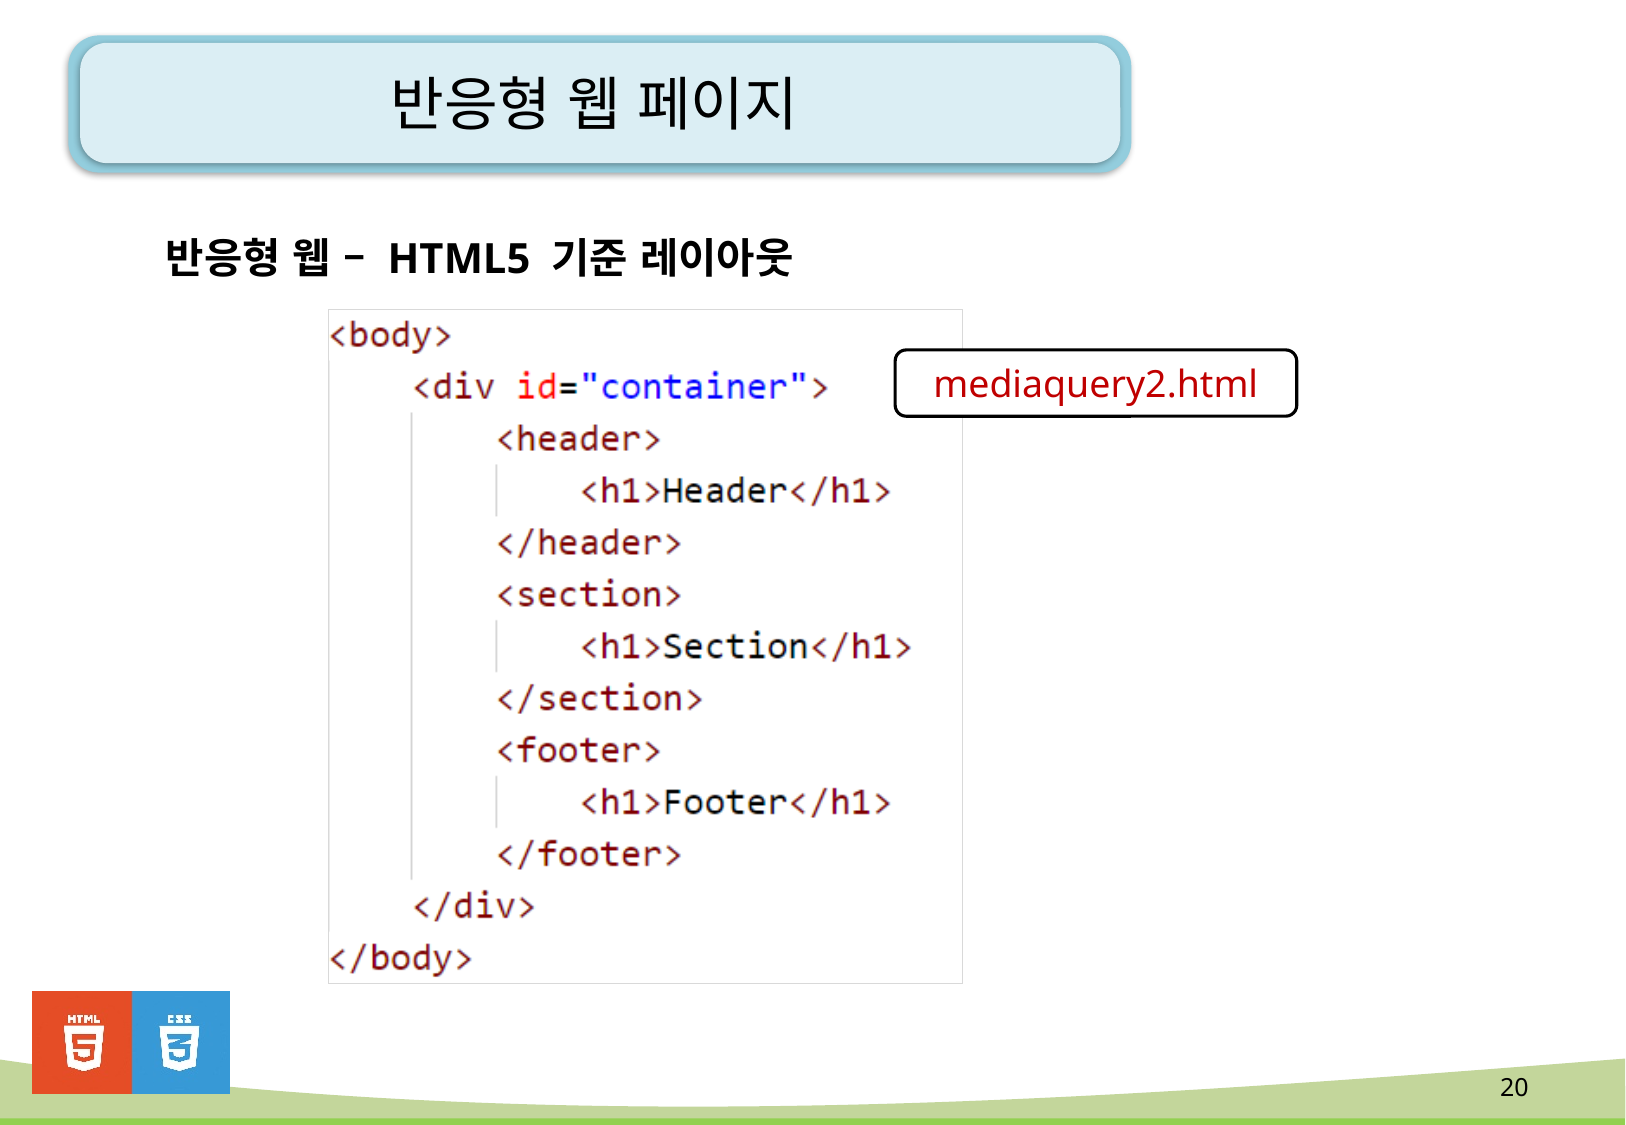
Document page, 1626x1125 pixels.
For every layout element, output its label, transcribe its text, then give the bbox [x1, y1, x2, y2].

text_box 반응형 웹 – HTML5 기준 레이아웃 [150, 199, 990, 290]
picture [32, 991, 230, 1094]
picture [327, 309, 963, 985]
title 반응형 웹 페이지 [68, 32, 1121, 173]
text_box mediaquery2.html [966, 347, 1299, 419]
slide_number 20 [1452, 1058, 1544, 1119]
